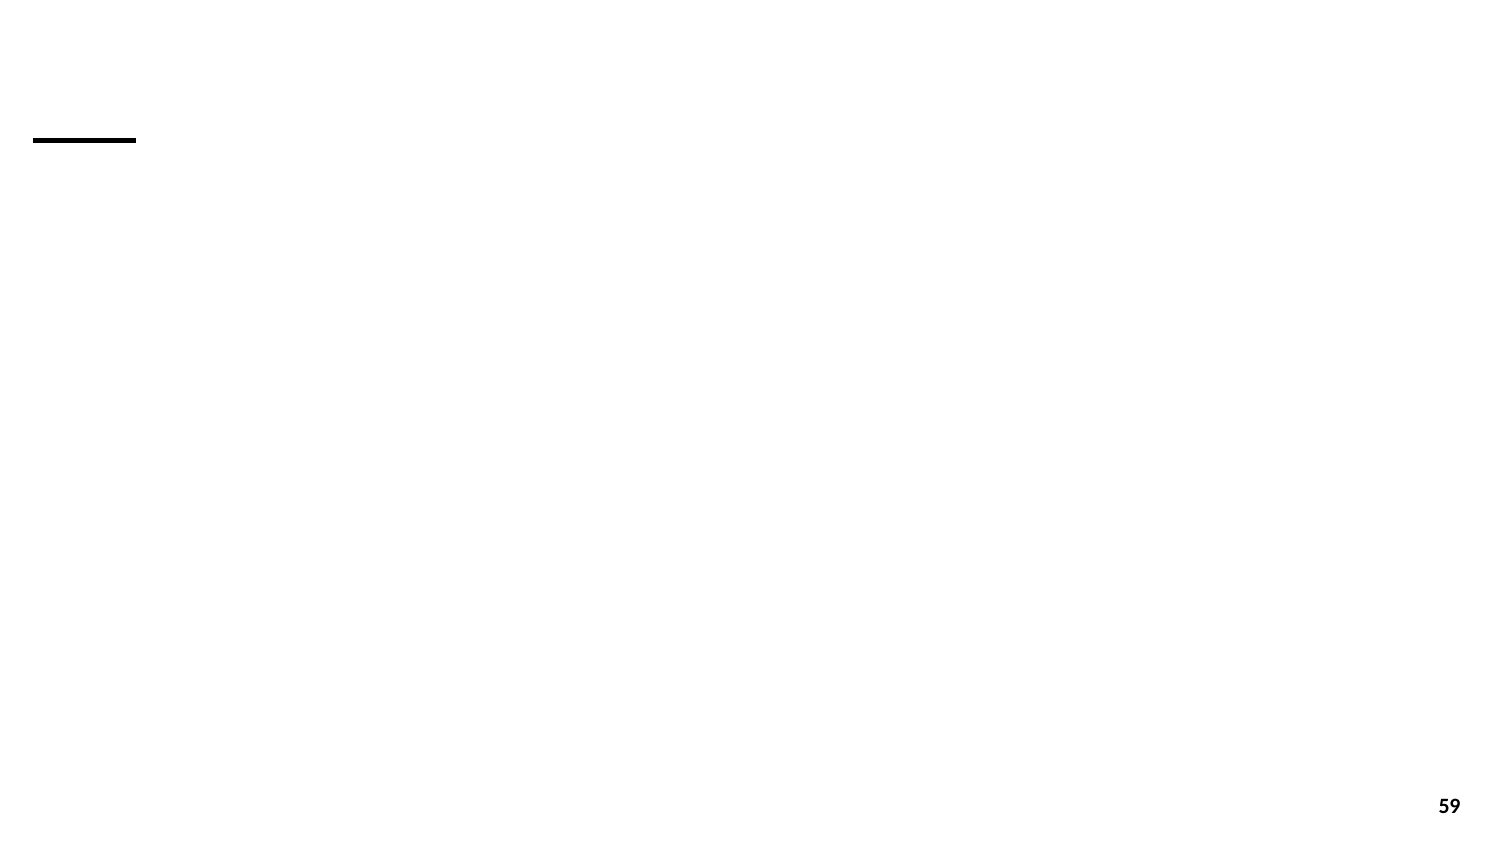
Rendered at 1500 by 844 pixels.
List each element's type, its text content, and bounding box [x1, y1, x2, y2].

slide_number 59 [1134, 782, 1472, 827]
